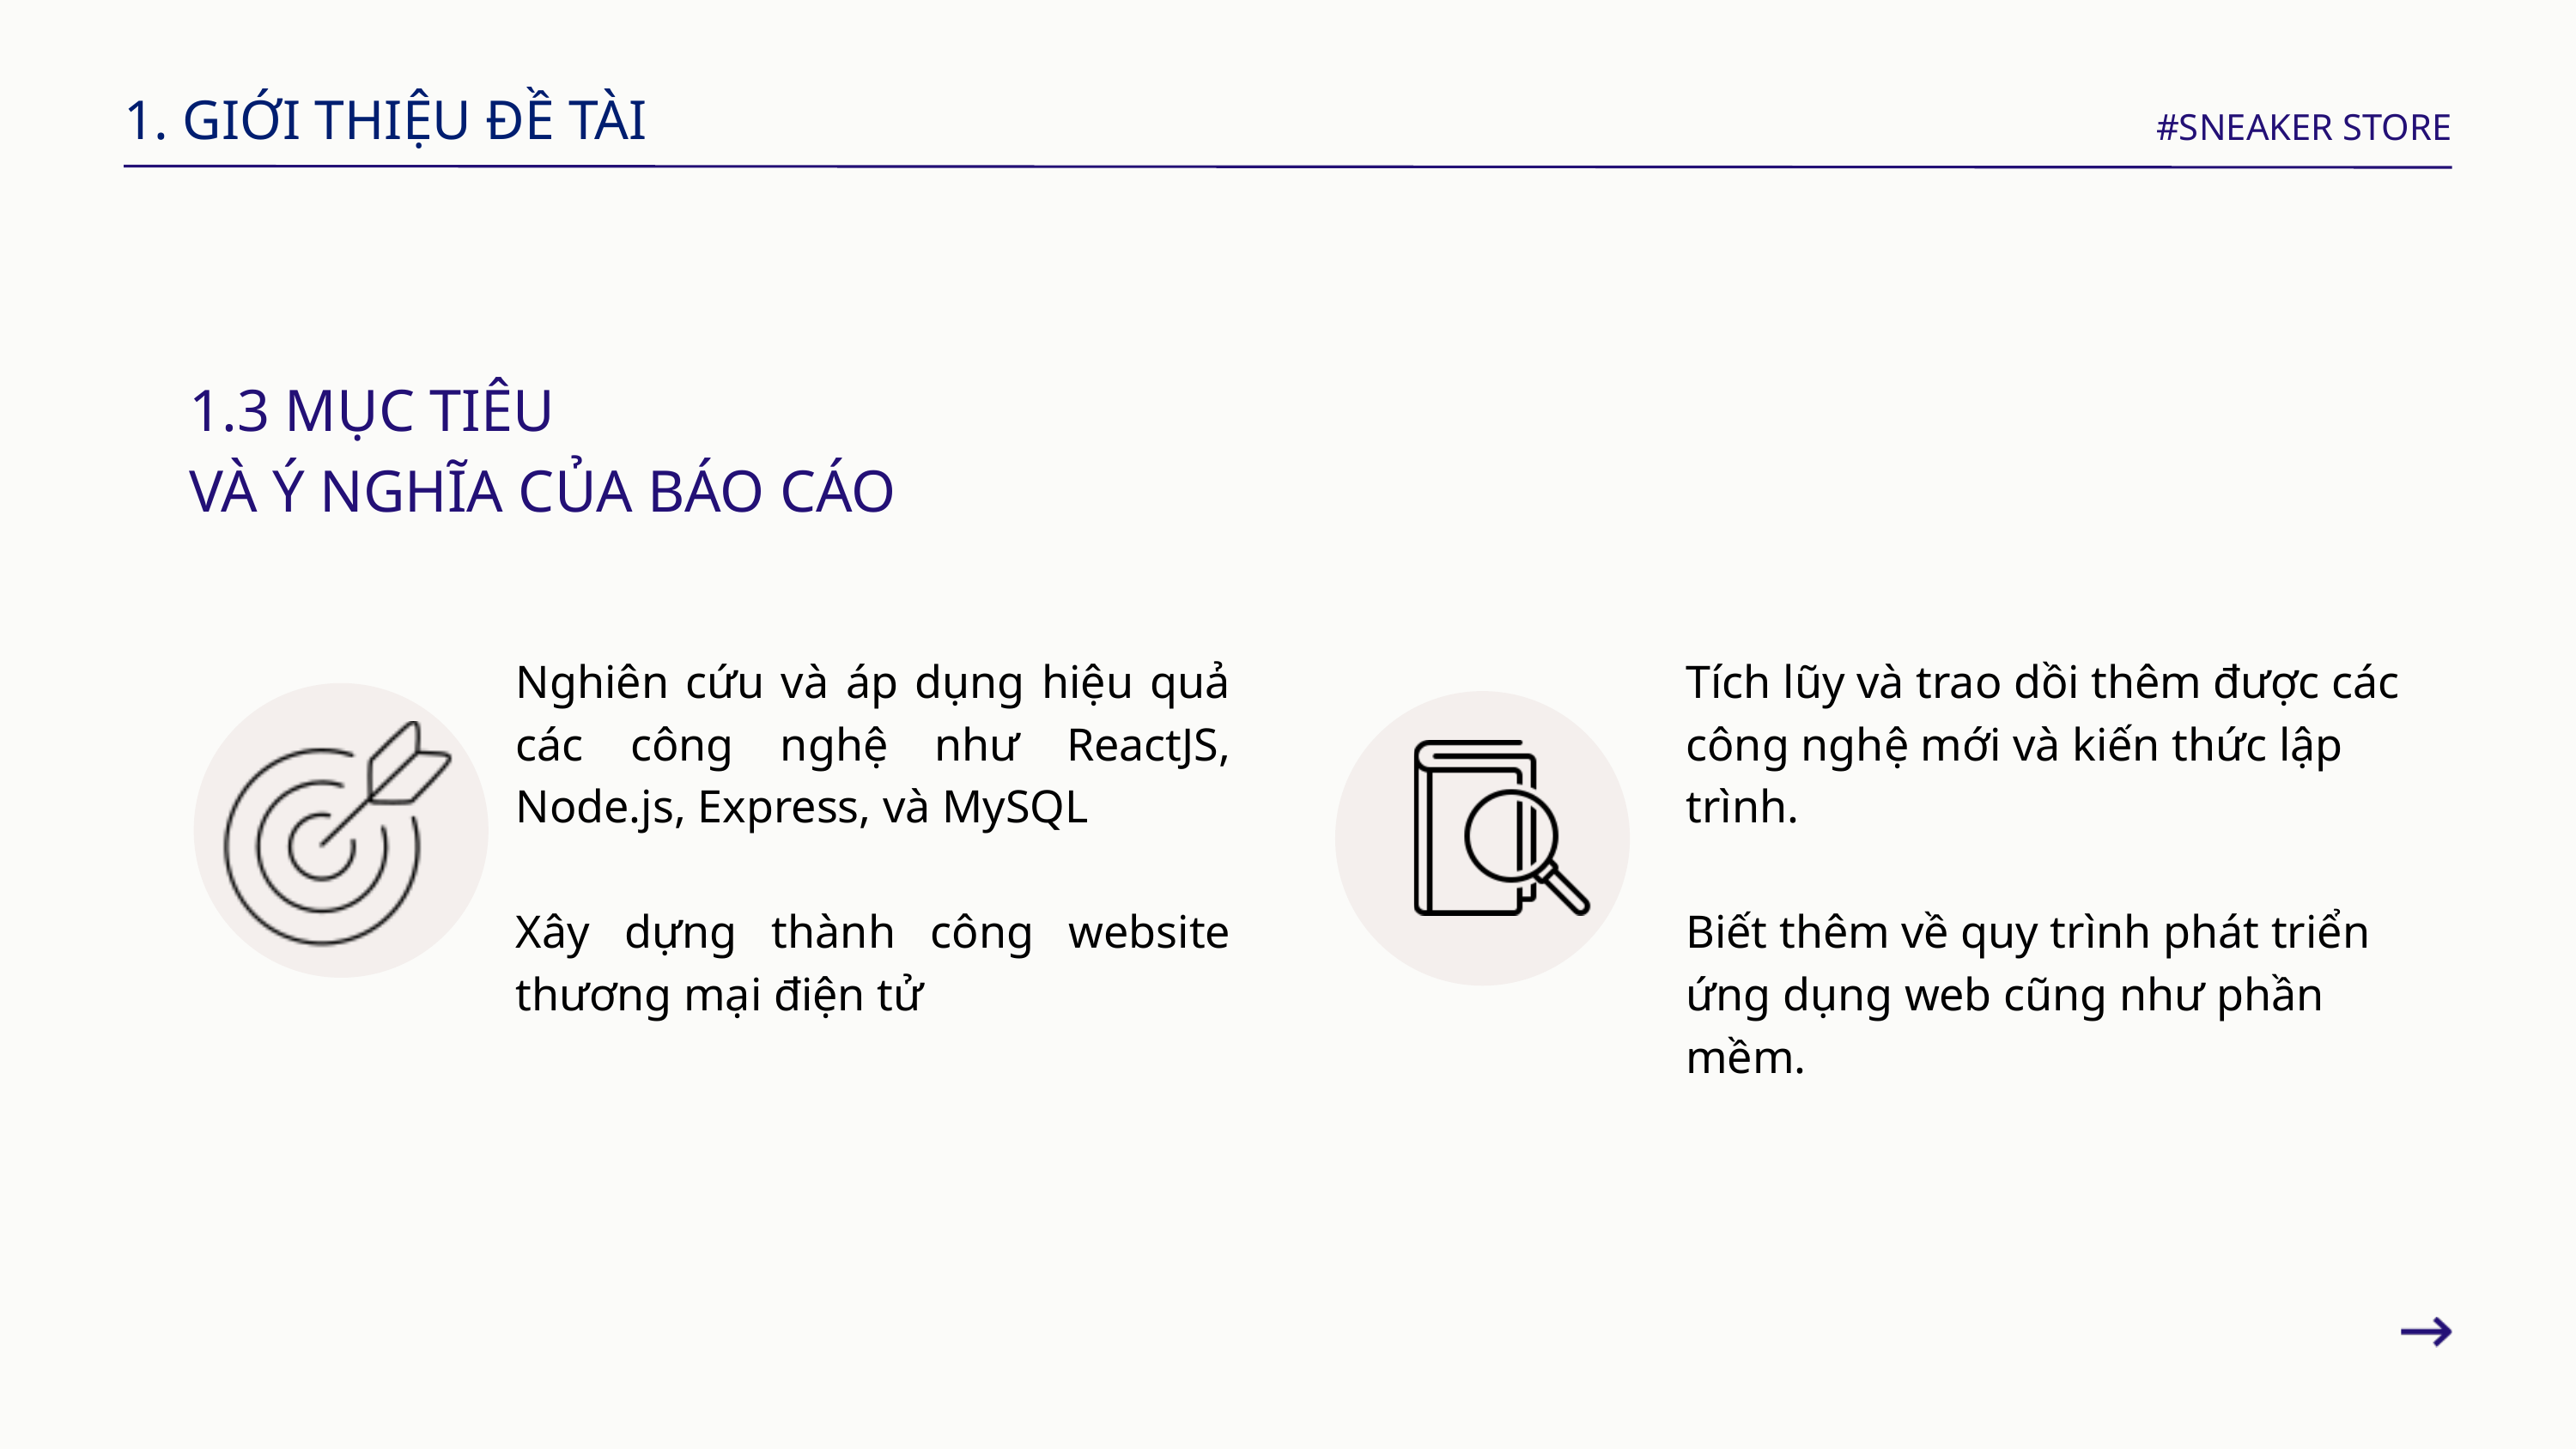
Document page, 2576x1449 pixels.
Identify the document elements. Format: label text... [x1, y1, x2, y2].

text_box 1. GIỚI THIỆU ĐỀ TÀI [124, 75, 1139, 150]
text_box Nghiên cứu và áp dụng hiệu quả các công nghệ như ReactJS, Node.js, Express, và MySQL Xây dựng thành công website thương mại điện tử [515, 644, 1231, 1020]
text_box Tích lũy và trao dồi thêm được các công nghệ mới và kiến thức lập trình. Biết thêm về quy trình phát triển ứng dụng web cũng như phần mềm. [1686, 644, 2402, 1082]
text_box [1334, 690, 1631, 986]
text_box [2401, 1317, 2452, 1348]
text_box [193, 682, 489, 979]
text_box 1.3 MỤC TIÊU VÀ Ý NGHĨA CỦA BÁO CÁO [189, 362, 1335, 524]
text_box #SNEAKER STORE [2064, 105, 2452, 148]
